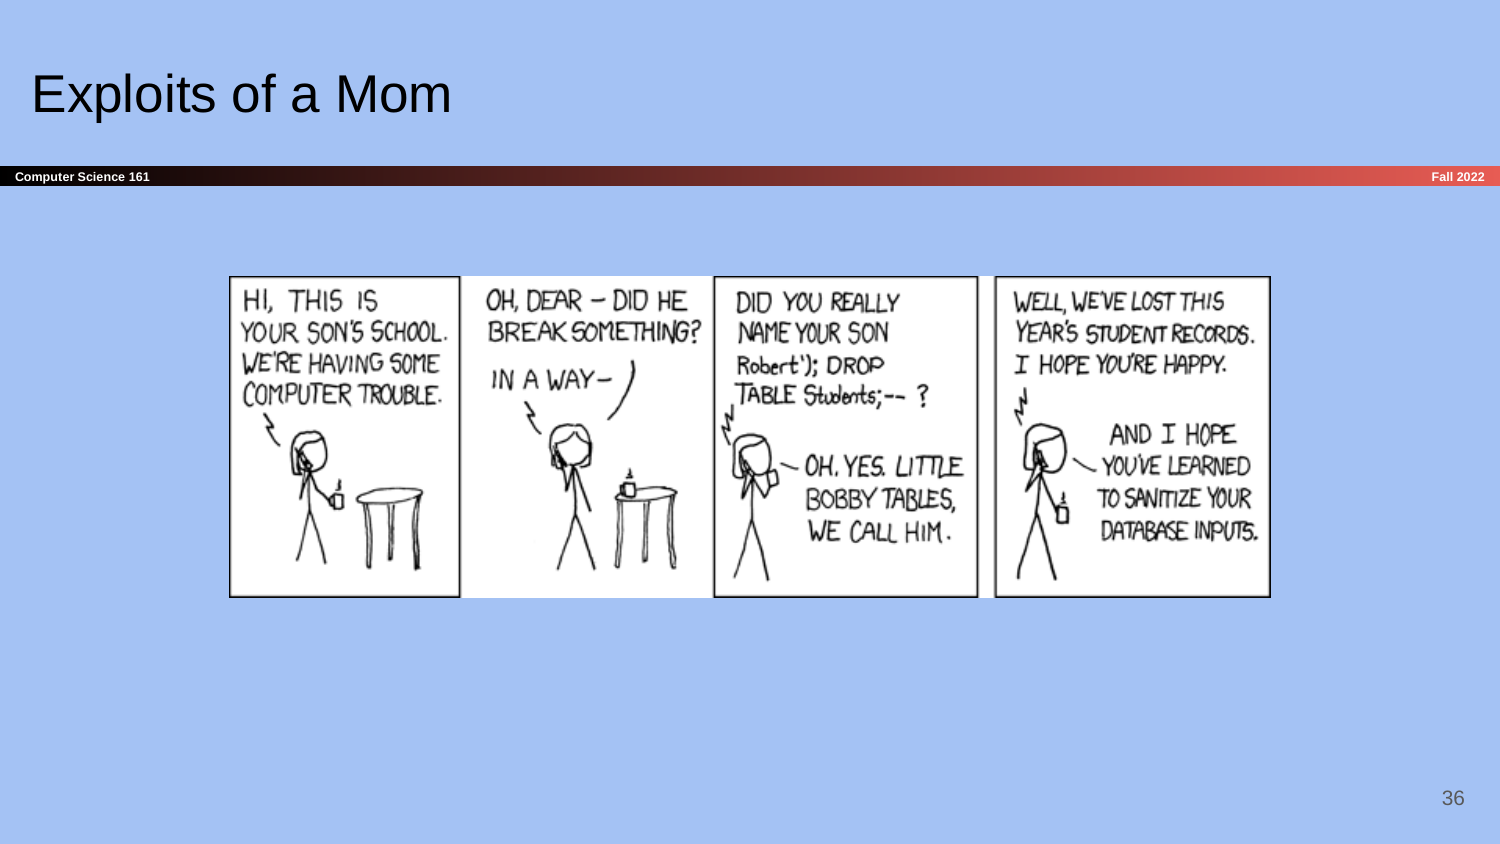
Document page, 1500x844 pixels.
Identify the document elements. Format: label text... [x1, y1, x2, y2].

title Exploits of a Mom [16, 44, 1415, 139]
picture [229, 276, 1271, 598]
slide_number ‹#› [1389, 764, 1480, 830]
